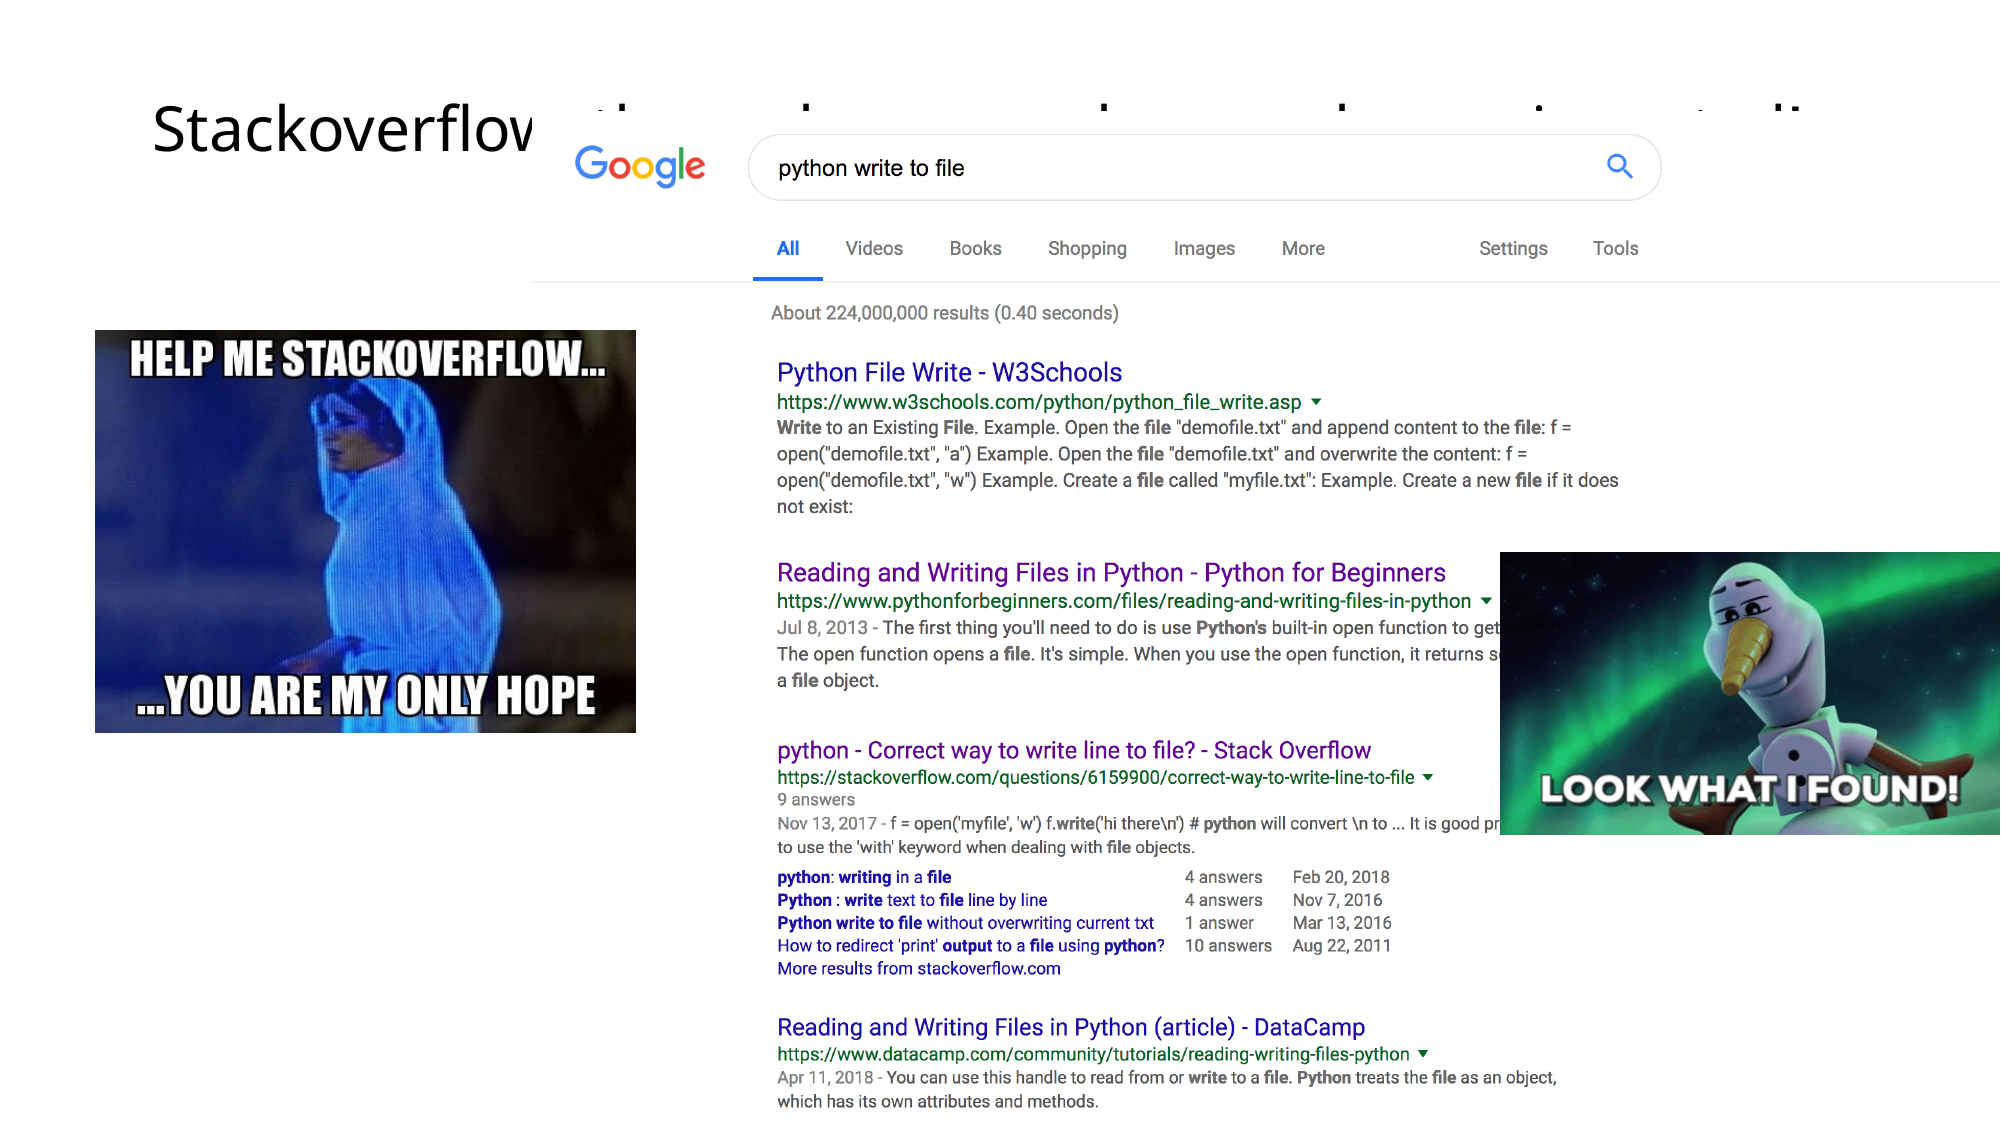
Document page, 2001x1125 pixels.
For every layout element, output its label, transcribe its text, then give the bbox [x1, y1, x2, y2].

picture [95, 111, 2000, 1125]
title Stackoverflow: the real reason why google was invented! [137, 59, 1863, 278]
